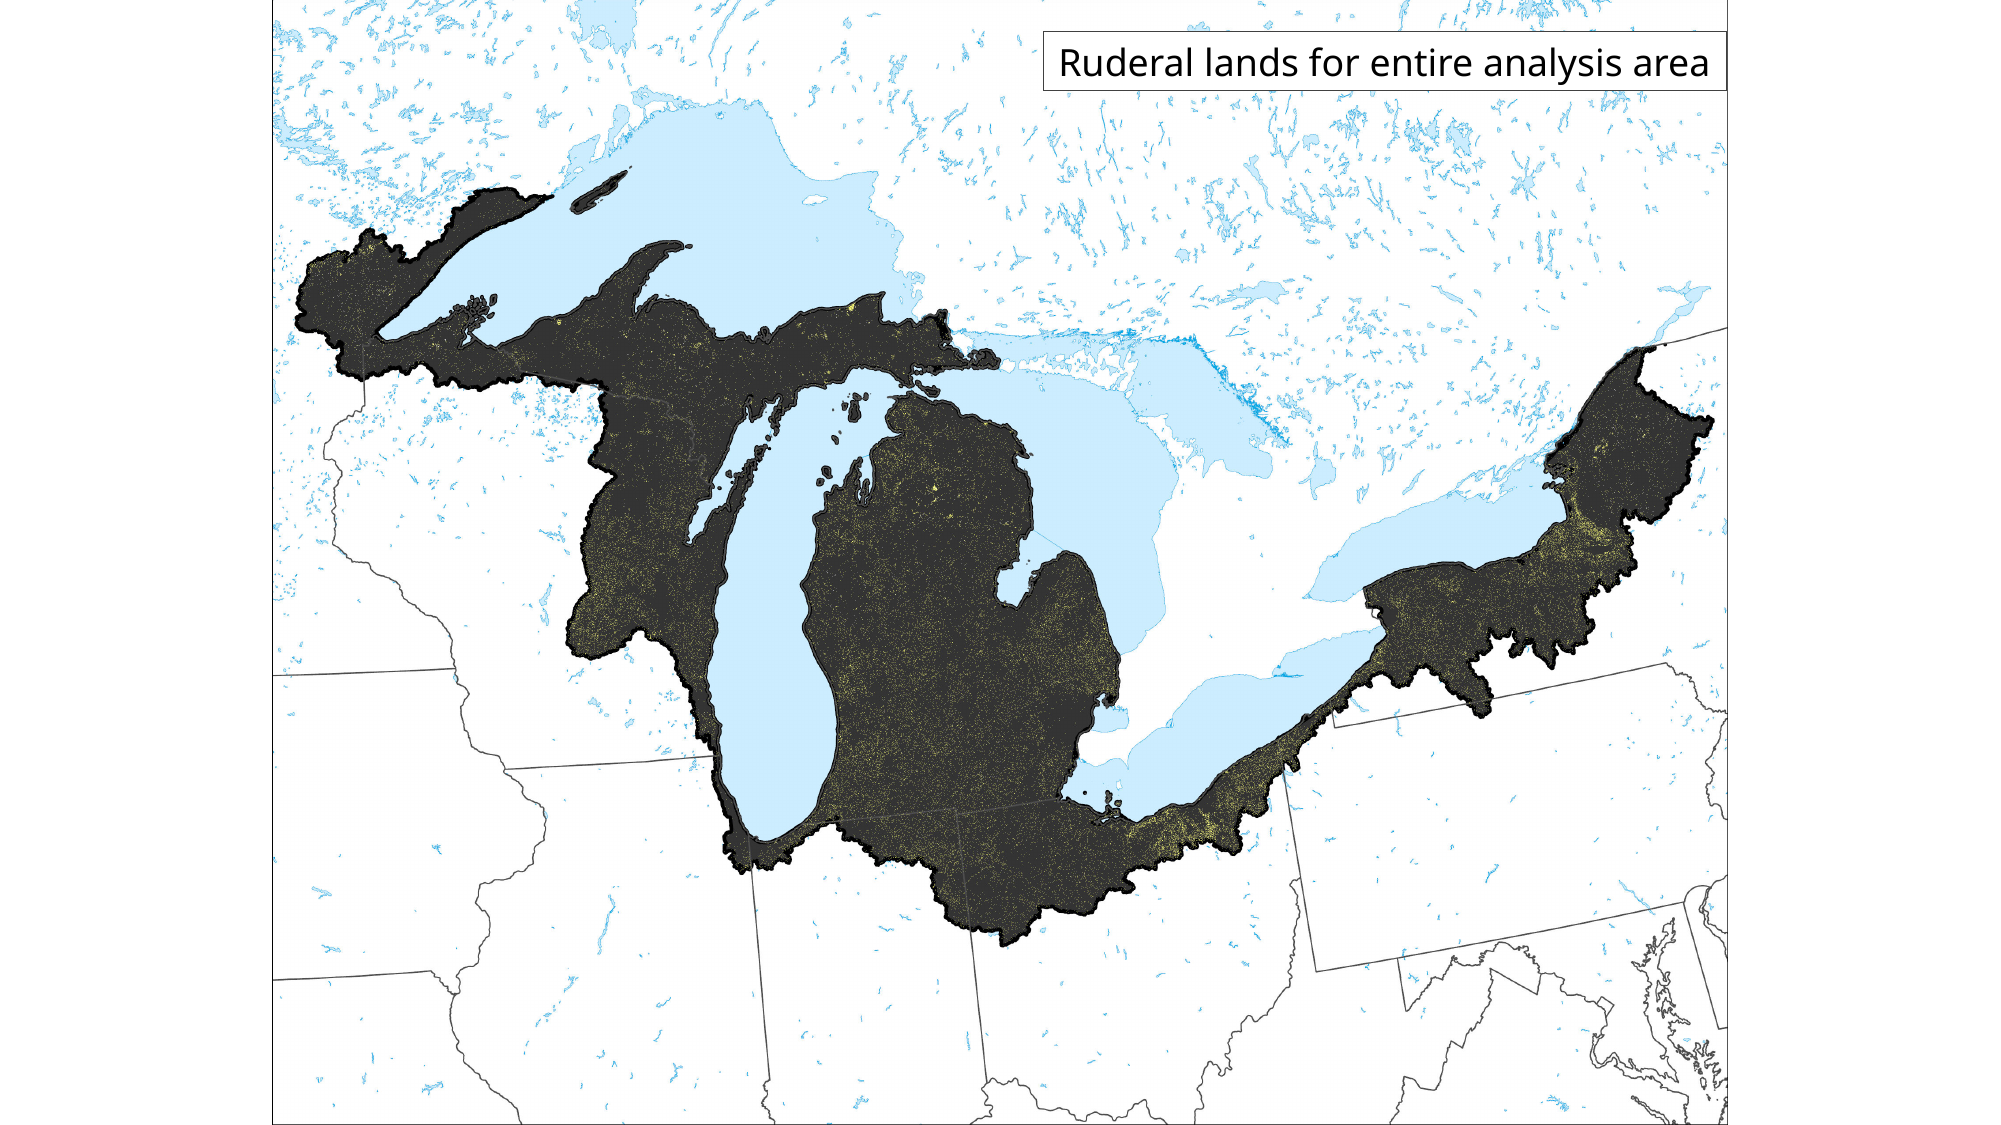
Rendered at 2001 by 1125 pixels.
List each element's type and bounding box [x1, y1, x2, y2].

picture [271, 0, 1729, 1125]
